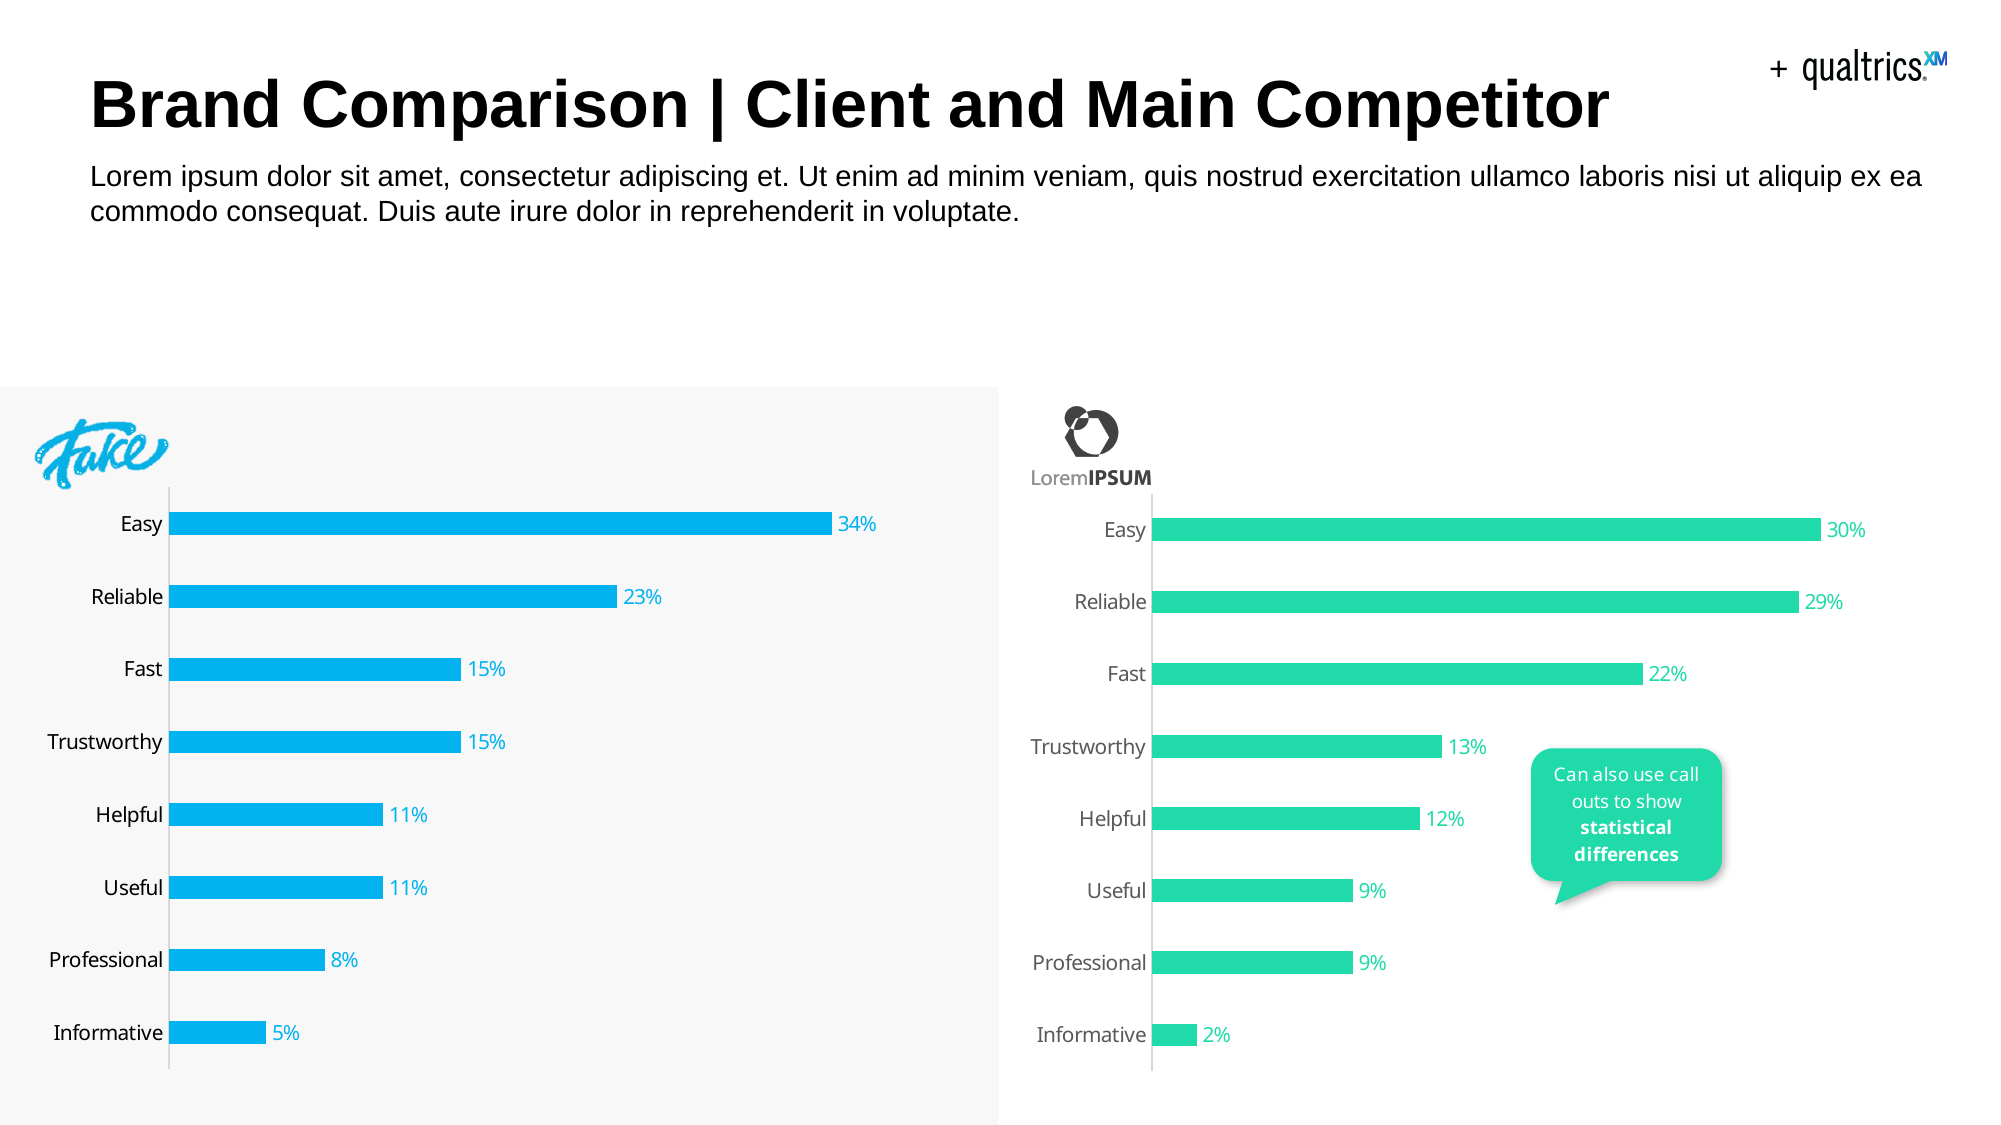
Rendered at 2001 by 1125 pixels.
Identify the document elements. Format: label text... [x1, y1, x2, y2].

picture [1011, 396, 1174, 512]
text_box Lorem ipsum dolor sit amet, consectetur adipiscing et. Ut enim ad minim veniam, quis nostrud exercitation ullamco laboris nisi ut aliquip ex ea commodo consequat. Duis aute irure dolor in reprehenderit in voluptate. [75, 149, 1987, 235]
text_box Brand Comparison | Client and Main Competitor [74, 24, 1841, 188]
chart [28, 475, 969, 1082]
picture [1841, 49, 1947, 90]
text_box [0, 387, 999, 1125]
chart [1011, 481, 1952, 1084]
picture [0, 371, 202, 534]
